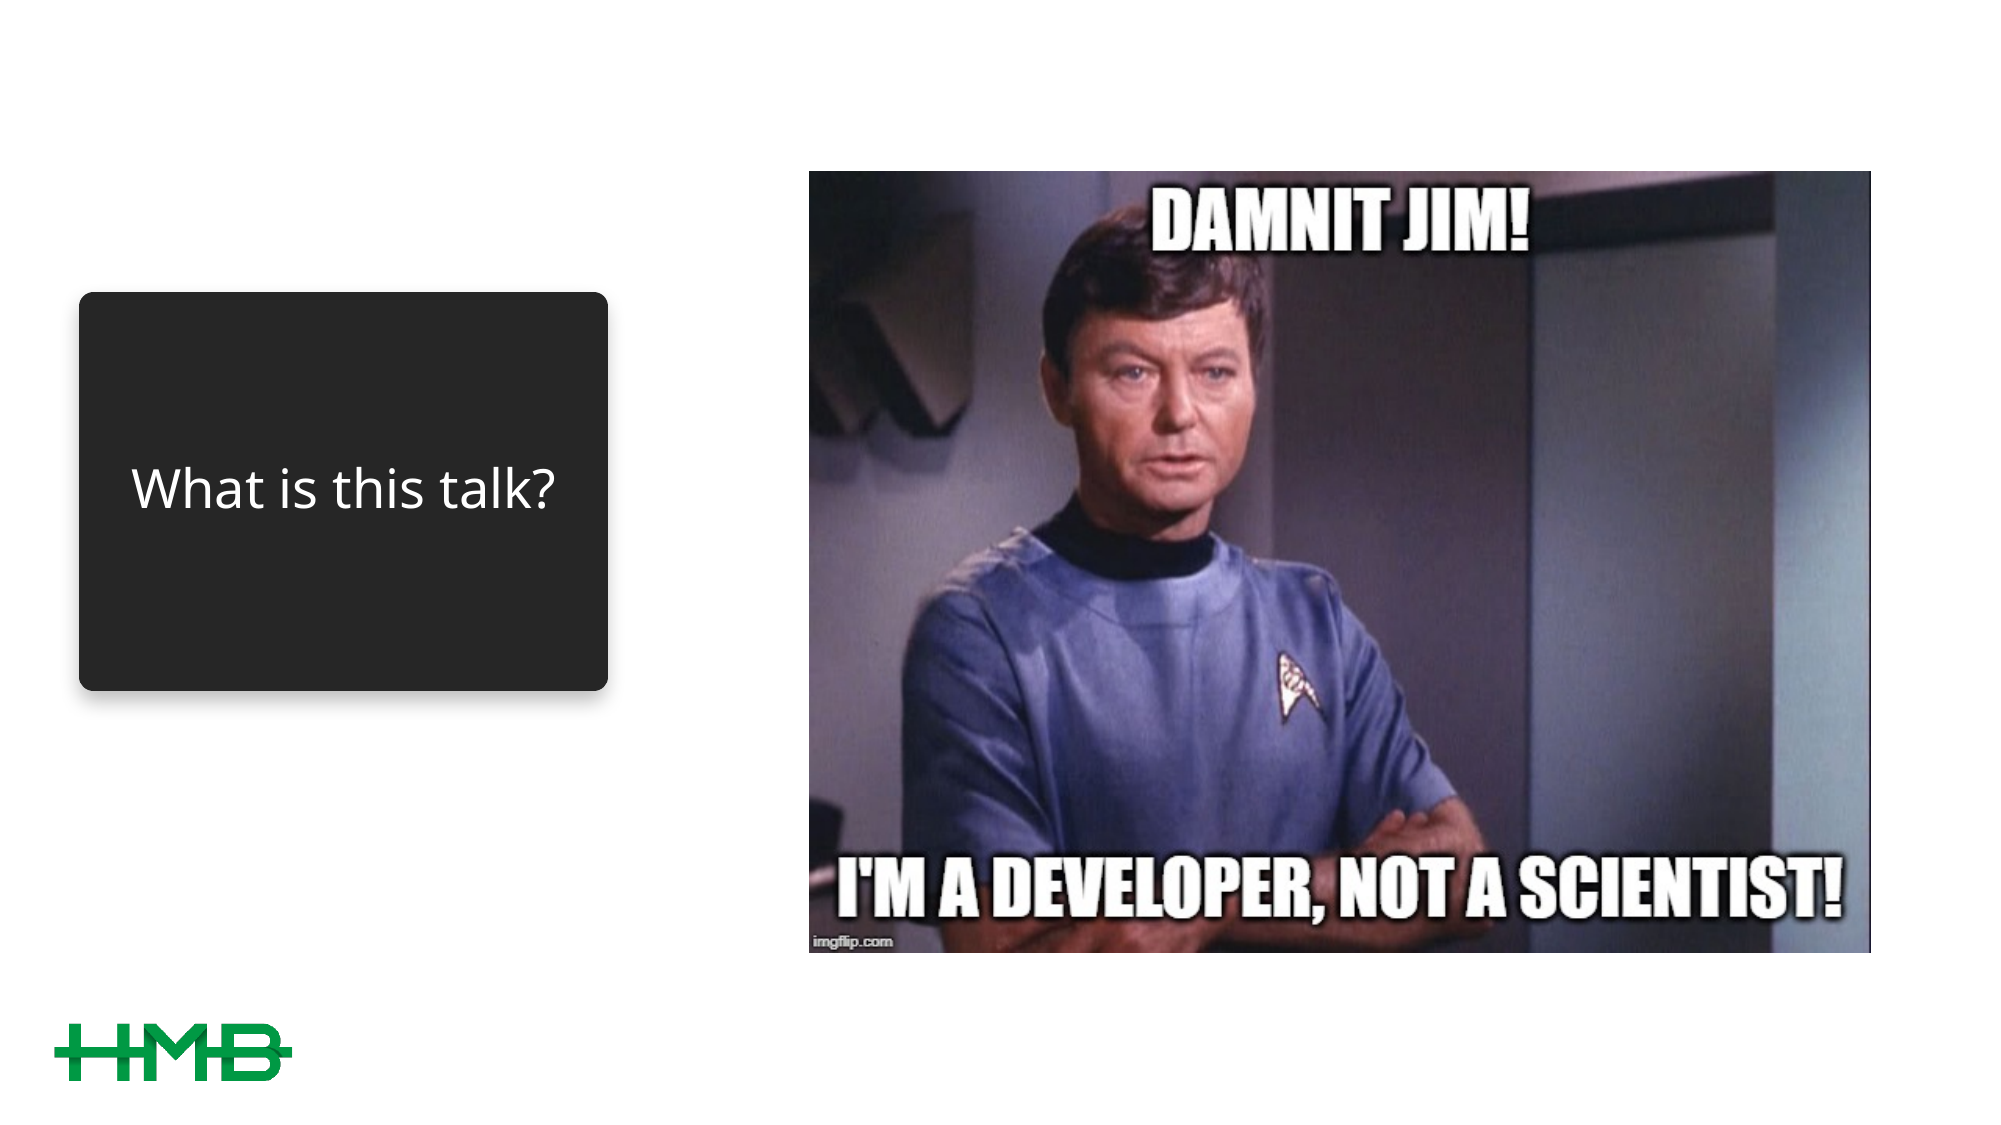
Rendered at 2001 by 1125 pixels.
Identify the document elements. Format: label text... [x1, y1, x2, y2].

picture [809, 171, 1871, 954]
picture [48, 988, 302, 1116]
title What is this talk? [93, 306, 594, 677]
